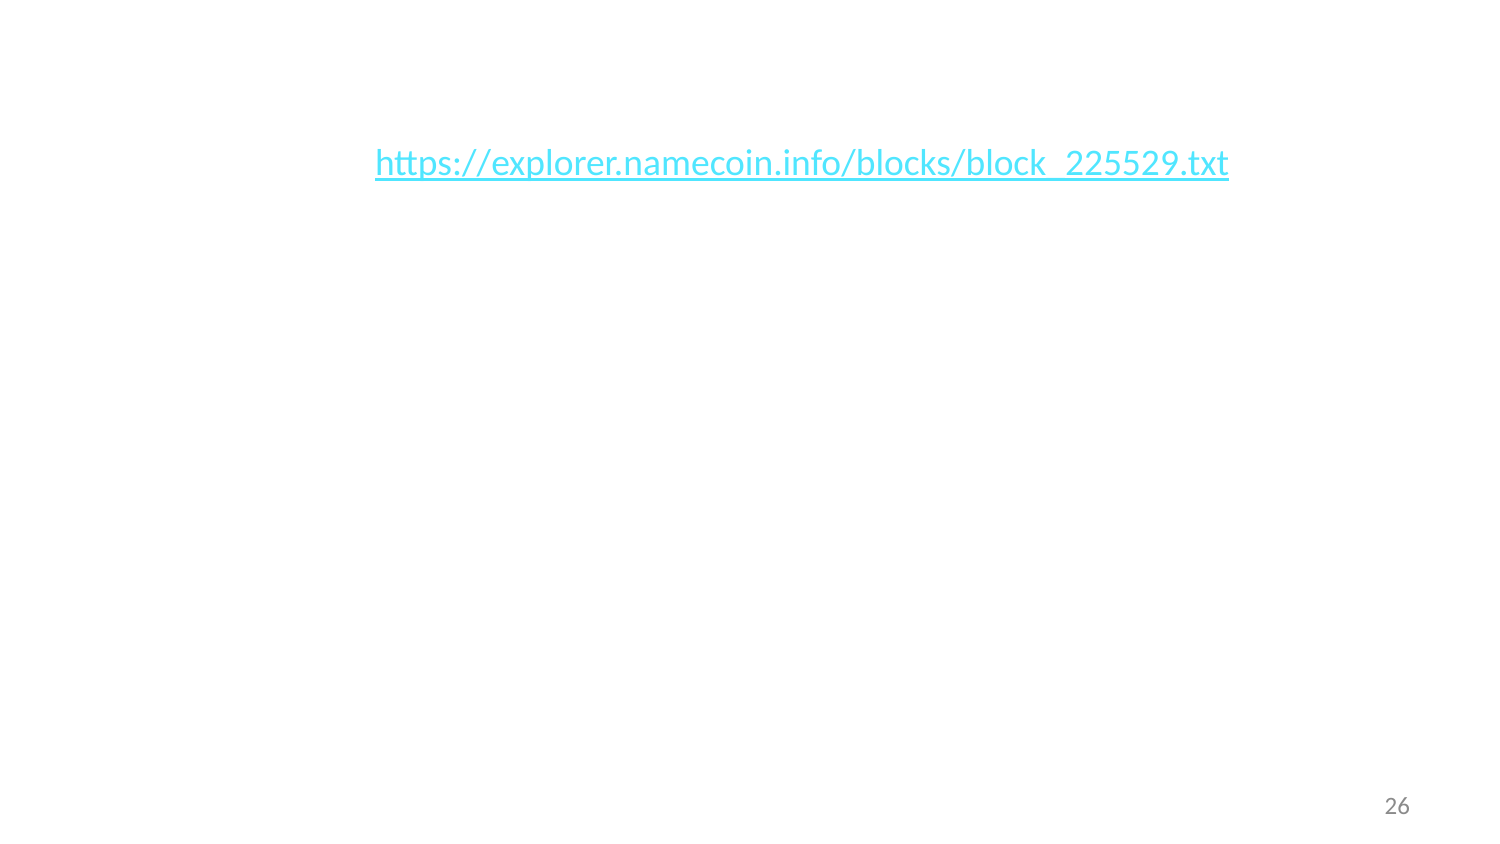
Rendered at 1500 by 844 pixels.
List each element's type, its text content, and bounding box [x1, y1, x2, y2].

text_box https://explorer.namecoin.info/blocks/block_225529.txt [360, 130, 1287, 191]
slide_number 25 [1074, 782, 1425, 827]
